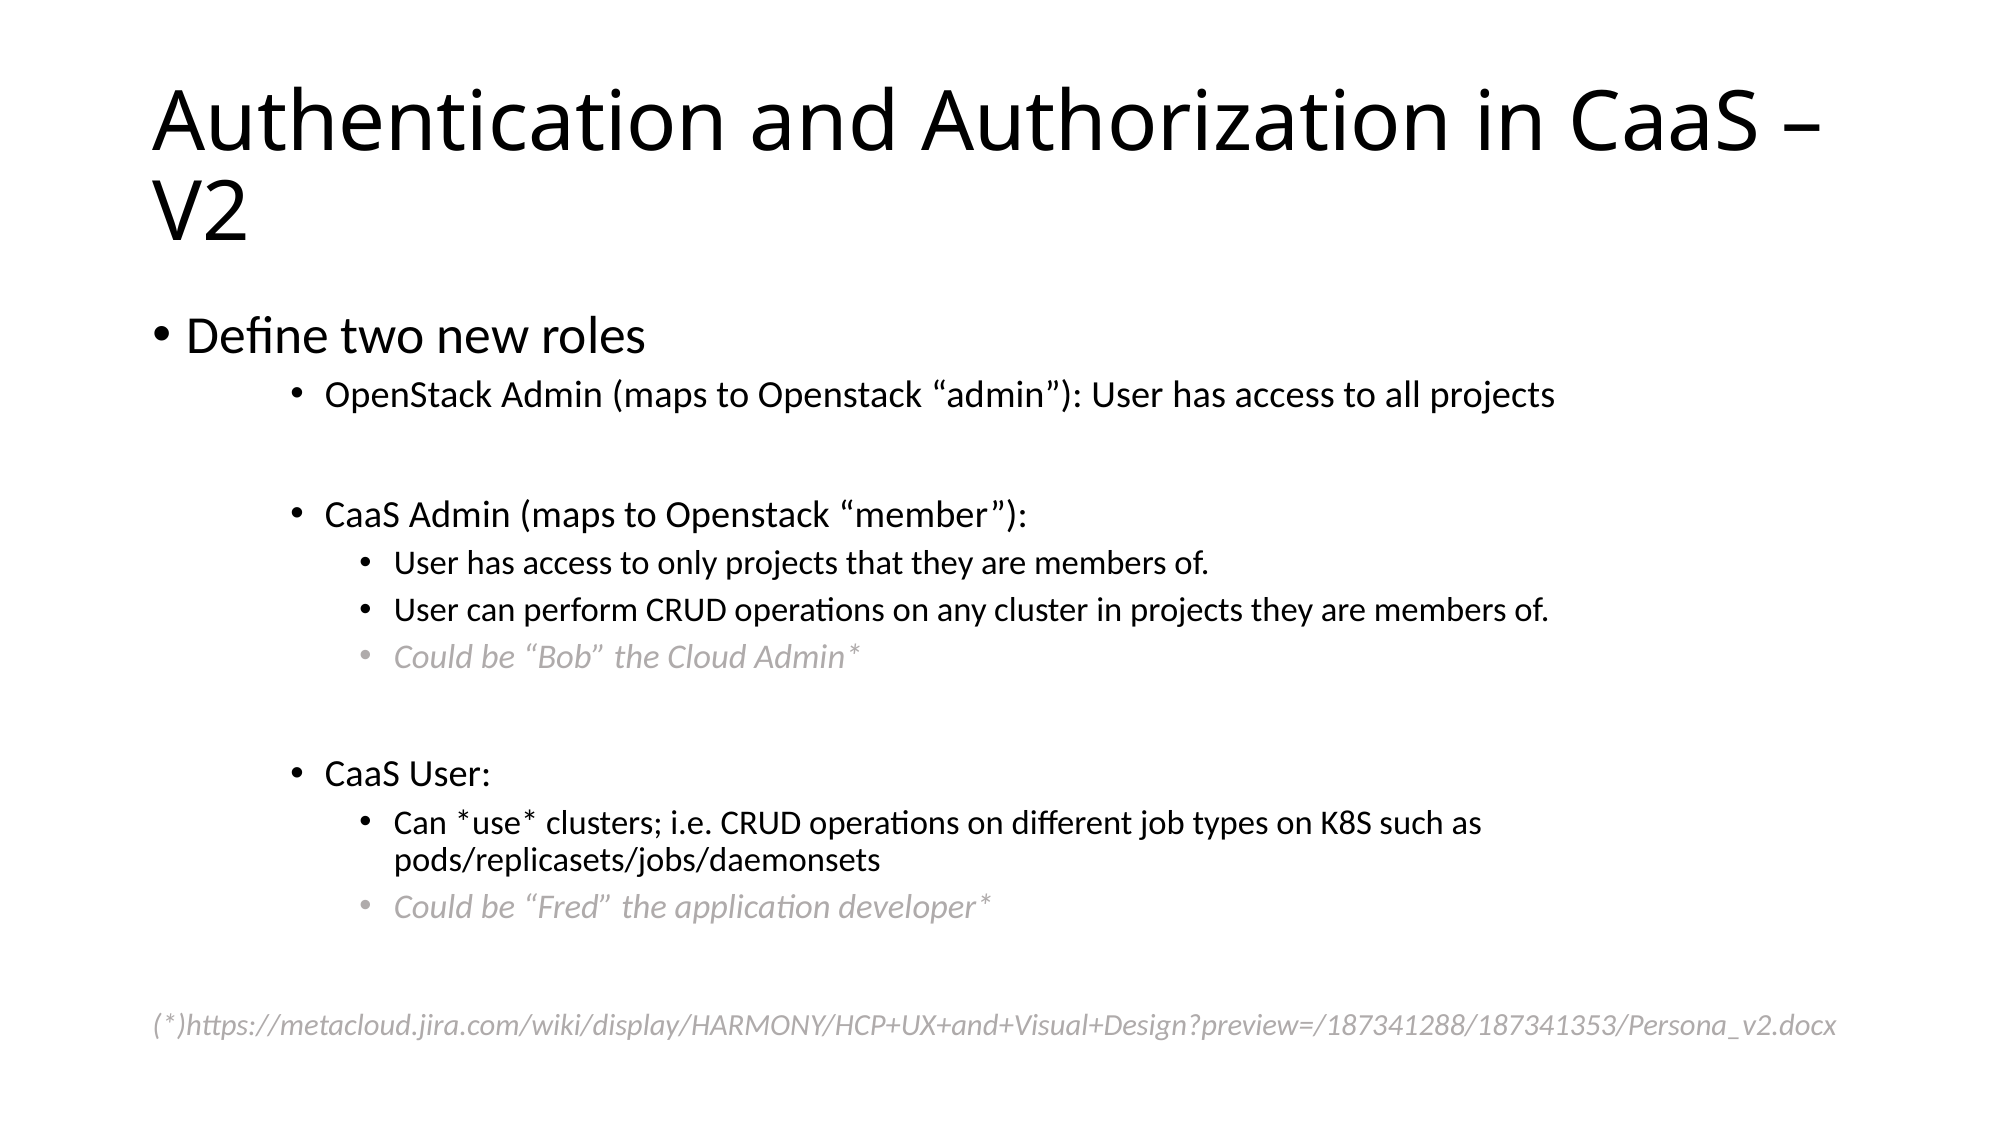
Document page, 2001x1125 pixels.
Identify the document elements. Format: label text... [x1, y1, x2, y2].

list Define two new roles OpenStack Admin (maps to Openstack “admin”): User has access to all projects CaaS Admin (maps to Openstack “member”): User has access to only projects that they are members of. User can perform CRUD operations on any cluster in projects they are members of. Could be “Bob” the Cloud Admin* CaaS User: Can *use* clusters; i.e. CRUD operations on different job types on K8S such as pods/replicasets/jobs/daemonsets Could be “Fred” the application developer* (*)https://metacloud.jira.com/wiki/display/HARMONY/HCP+UX+and+Visual+Design?preview=/187341288/187341353/Persona_v2.docx [137, 299, 1889, 1057]
title Authentication and Authorization in CaaS – V2 [137, 59, 1863, 278]
